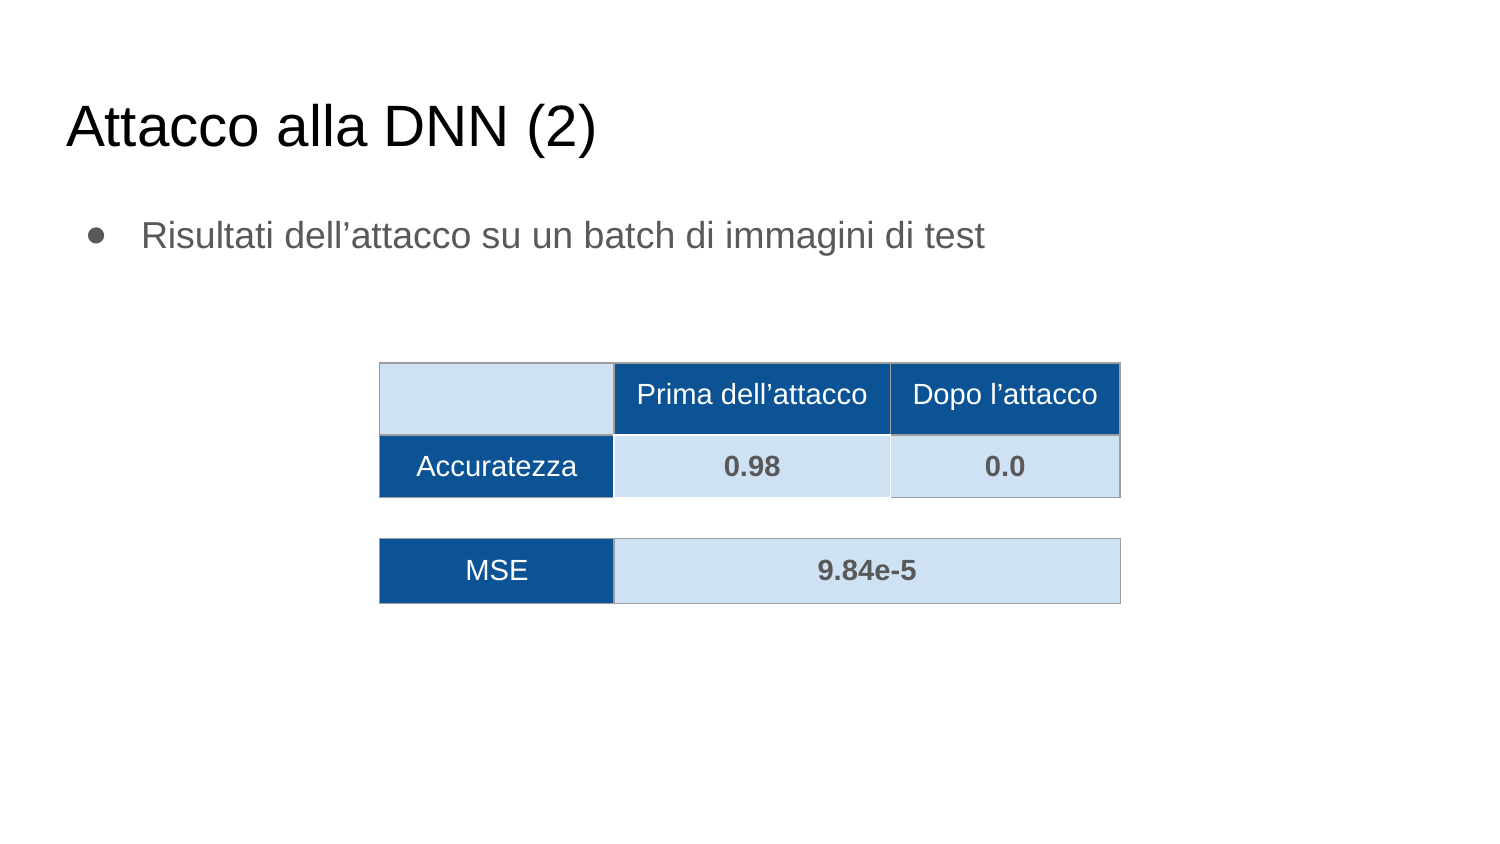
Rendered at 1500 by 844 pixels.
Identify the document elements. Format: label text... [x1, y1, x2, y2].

list Risultati dell’attacco su un batch di immagini di test [51, 189, 1449, 270]
table_header 9.84e-5 [615, 539, 1120, 603]
table_header MSE [380, 539, 613, 603]
table_cell 0.98 [615, 436, 890, 497]
title Attacco alla DNN (2) [51, 72, 1449, 167]
table_header Prima dell’attacco [615, 364, 890, 434]
table_header Dopo l’attacco [891, 364, 1119, 434]
table_cell 0.0 [891, 436, 1119, 497]
table_cell Accuratezza [380, 436, 613, 497]
table_header [380, 364, 613, 434]
